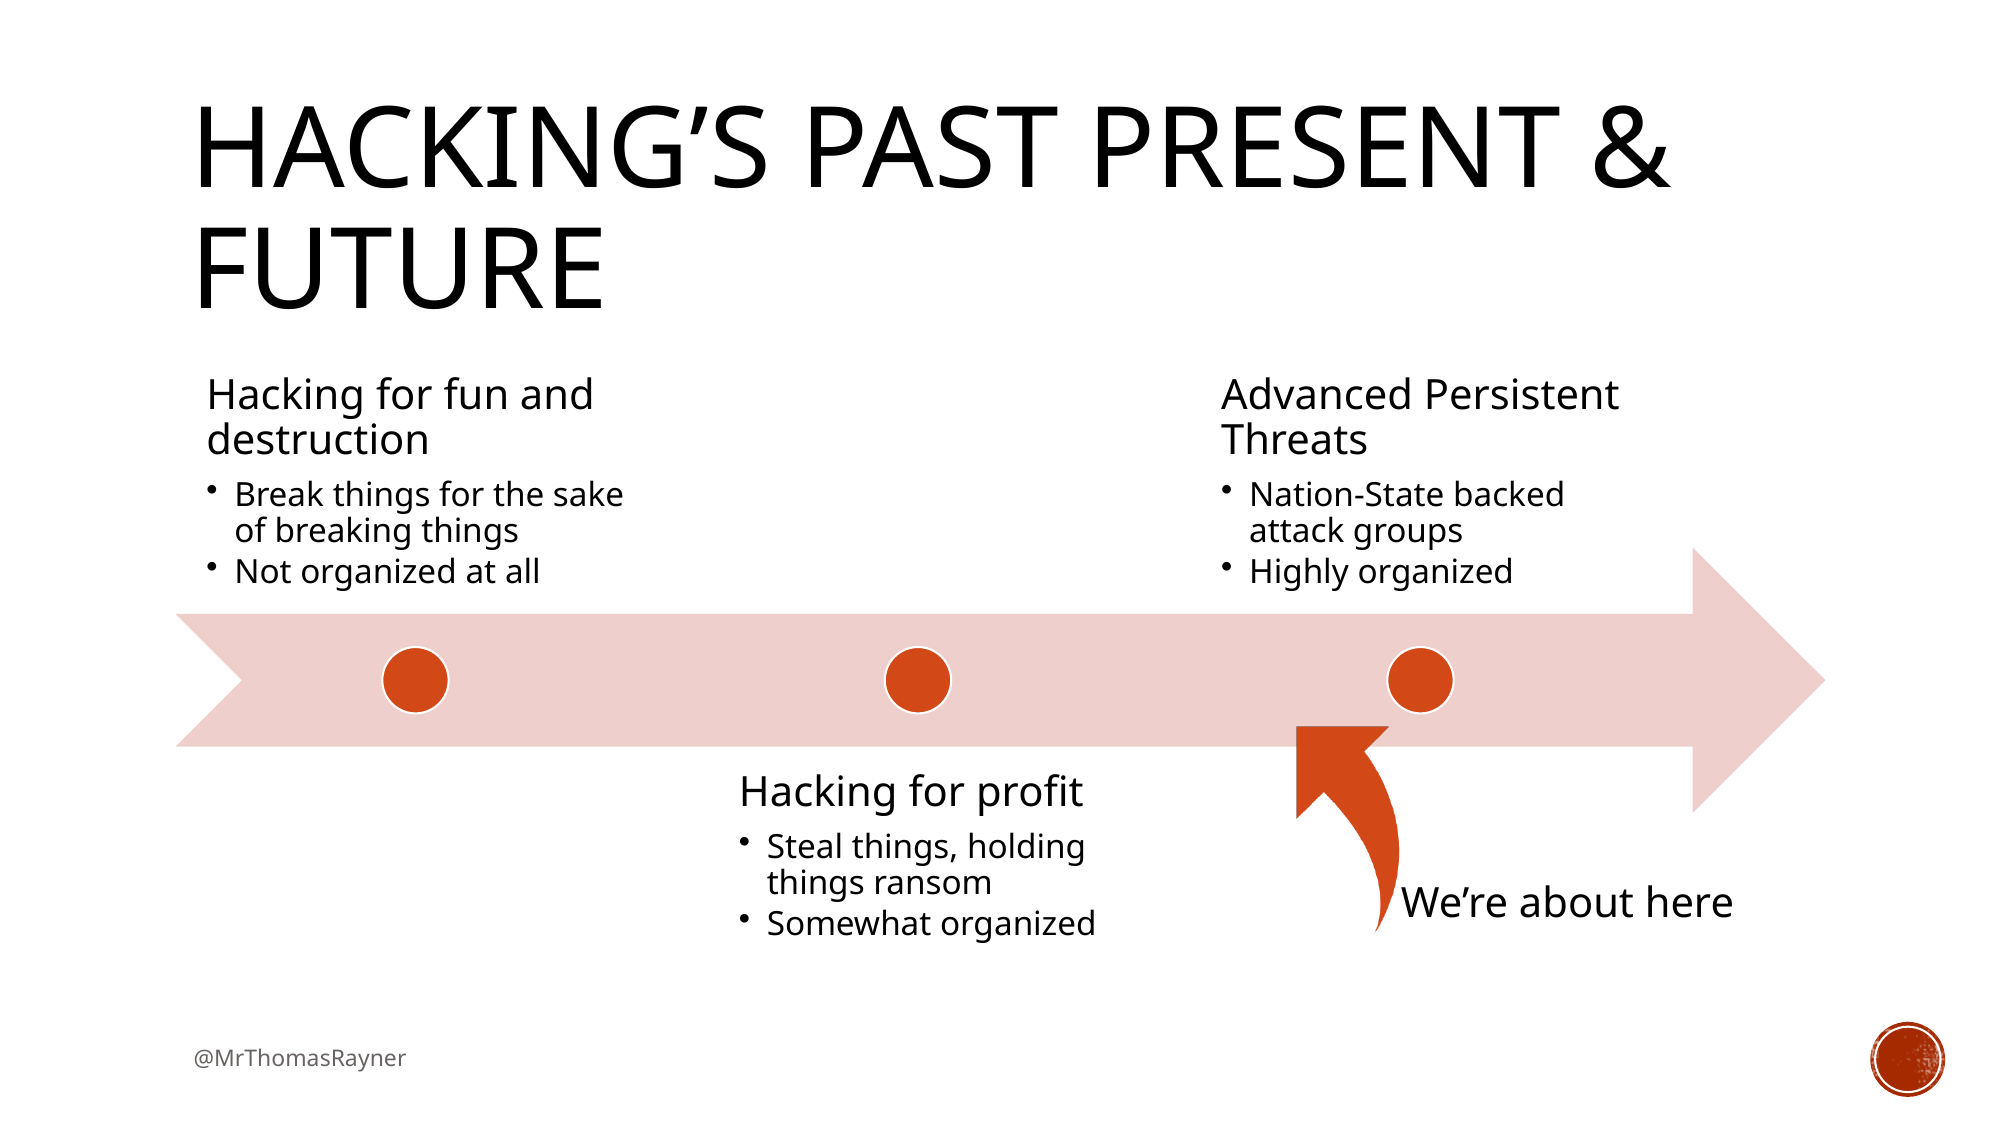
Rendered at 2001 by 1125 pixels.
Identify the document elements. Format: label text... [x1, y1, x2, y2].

title Hacking’s Past Present & Future [175, 79, 1826, 344]
text_box Advanced Persistent Threats Nation-State backed attack groups Highly organized [1181, 348, 1660, 614]
footer @MrThomasRayner [178, 1028, 1217, 1089]
text_box [381, 645, 450, 715]
text_box [1386, 645, 1455, 698]
text_box Hacking for fun and destruction Break things for the sake of breaking things Not organized at all [176, 348, 655, 614]
text_box [883, 645, 953, 715]
picture [1217, 699, 1479, 960]
text_box Hacking for profit Steal things, holding things ransom Somewhat organized [678, 746, 1158, 1013]
text_box We’re about here [1479, 852, 1793, 951]
text_box [175, 547, 1826, 814]
